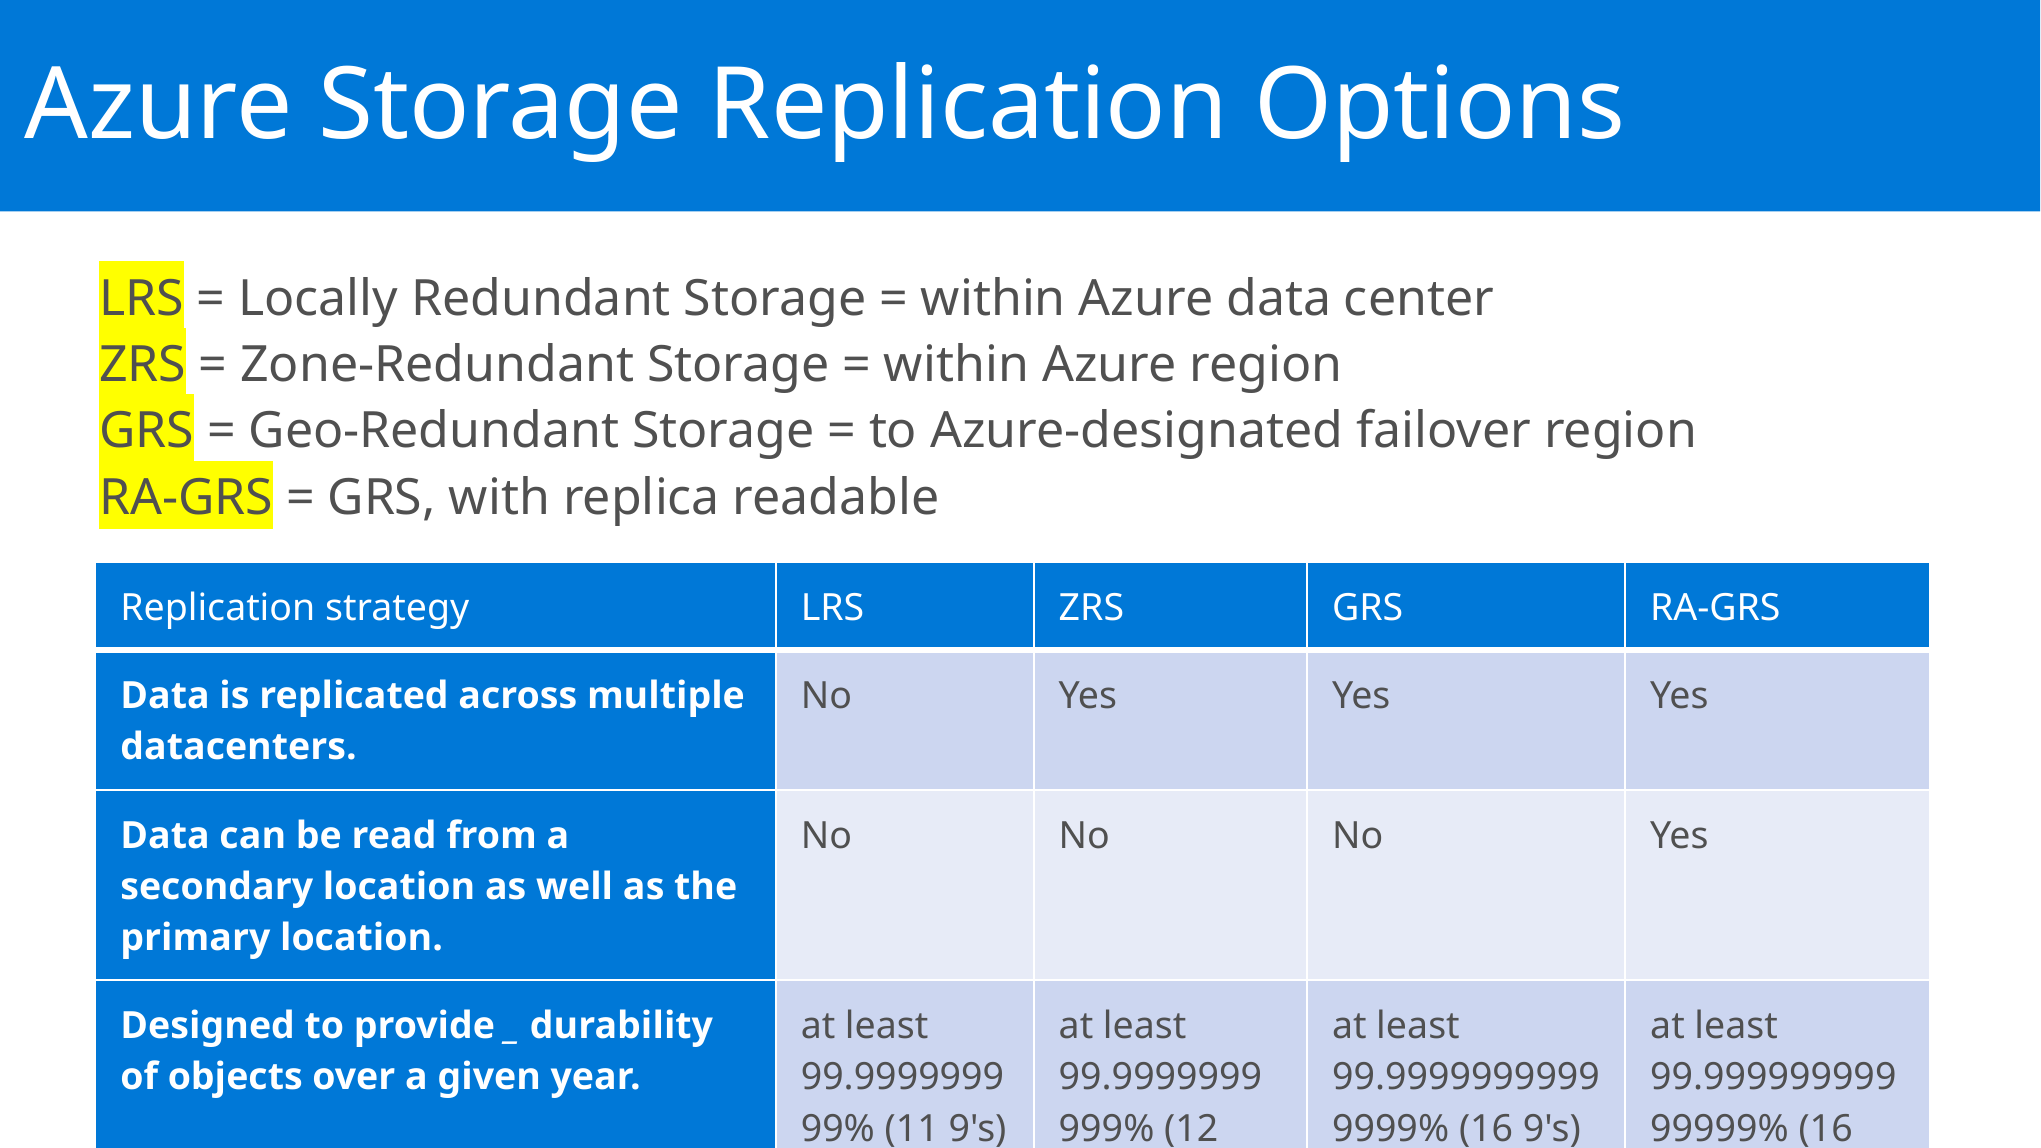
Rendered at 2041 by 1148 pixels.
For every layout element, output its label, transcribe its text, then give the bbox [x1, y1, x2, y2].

table_cell at least 99.9999999999% (12 9's) [1035, 981, 1306, 1148]
table_cell at least 99.99999999999999% (16 9's) [1308, 981, 1624, 1148]
table_header Replication strategy [96, 563, 775, 647]
table_cell Data is replicated across multiple datacenters. [96, 653, 775, 789]
table_header LRS [777, 563, 1033, 647]
table_cell Yes [1308, 653, 1624, 789]
table_cell Yes [1626, 653, 1929, 789]
table_cell Designed to provide _ durability of objects over a given year. [96, 981, 775, 1148]
table_cell Yes [1035, 653, 1306, 789]
table_cell No [1035, 791, 1306, 979]
text_box Azure Storage Replication Options [0, 0, 2041, 212]
table_cell at least 99.999999999% (11 9's) [777, 981, 1033, 1148]
table_cell Data can be read from a secondary location as well as the primary location. [96, 791, 775, 979]
table_cell Yes [1626, 791, 1929, 979]
table_cell No [777, 653, 1033, 789]
table_header GRS [1308, 563, 1624, 647]
text_box LRS = Locally Redundant Storage = within Azure data center ZRS = Zone-Redundant Storage = within Azure region GRS = Geo-Redundant Storage = to Azure-designated failover region RA-GRS = GRS, with replica readable [69, 247, 1728, 550]
table_header ZRS [1035, 563, 1306, 647]
table_cell No [1308, 791, 1624, 979]
table_header RA-GRS [1626, 563, 1929, 647]
table_cell at least 99.99999999999999% (16 9's) [1626, 981, 1929, 1148]
table_cell No [777, 791, 1033, 979]
